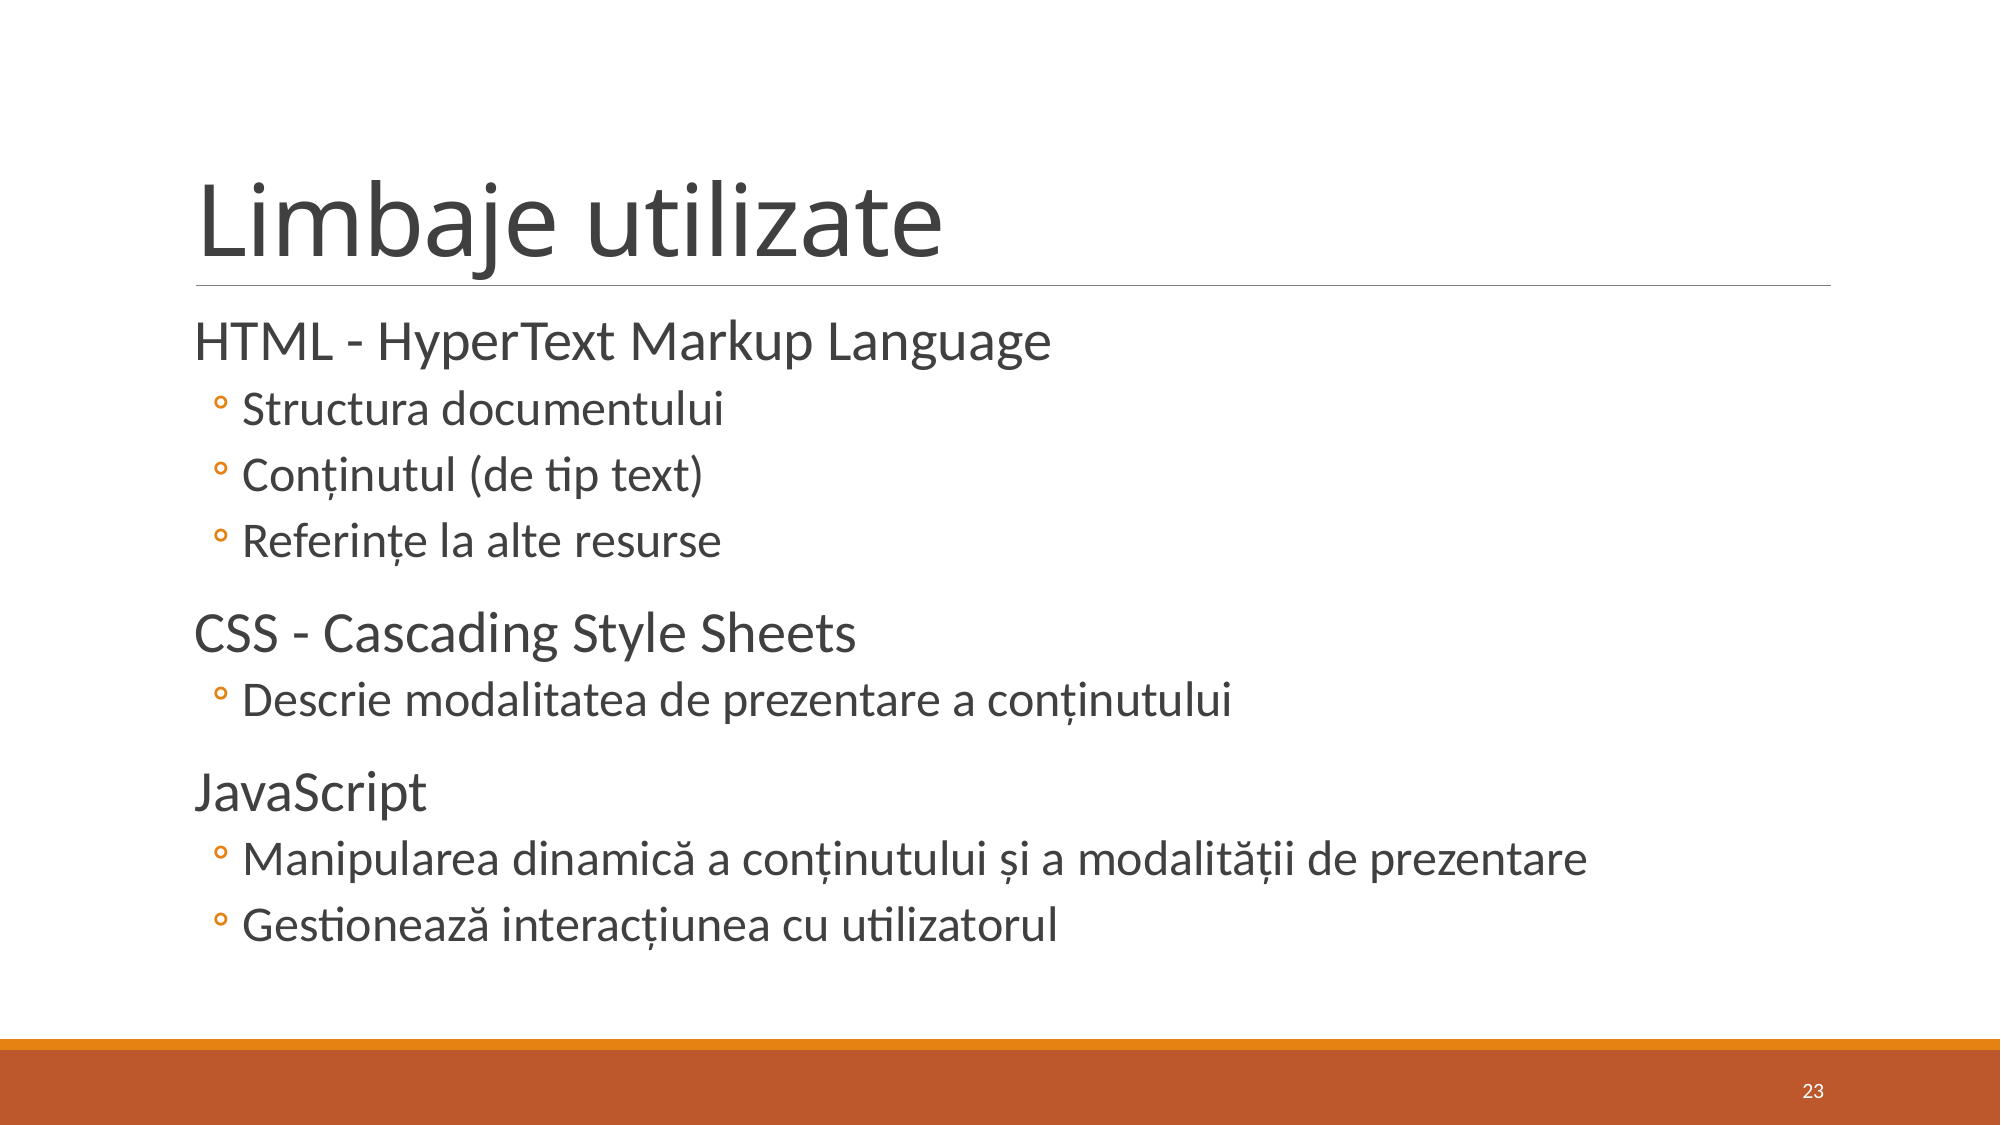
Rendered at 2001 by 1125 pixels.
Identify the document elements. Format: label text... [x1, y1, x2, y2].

title Limbaje utilizate [179, 47, 1830, 285]
list HTML - HyperText Markup Language Structura documentului Conținutul (de tip text) Referințe la alte resurse CSS - Cascading Style Sheets Descrie modalitatea de prezentare a conținutului JavaScript Manipularea dinamică a conținutului și a modalității de prezentare Gestionează interacțiunea cu utilizatorul [179, 302, 1830, 963]
slide_number 23 [1624, 1059, 1840, 1120]
